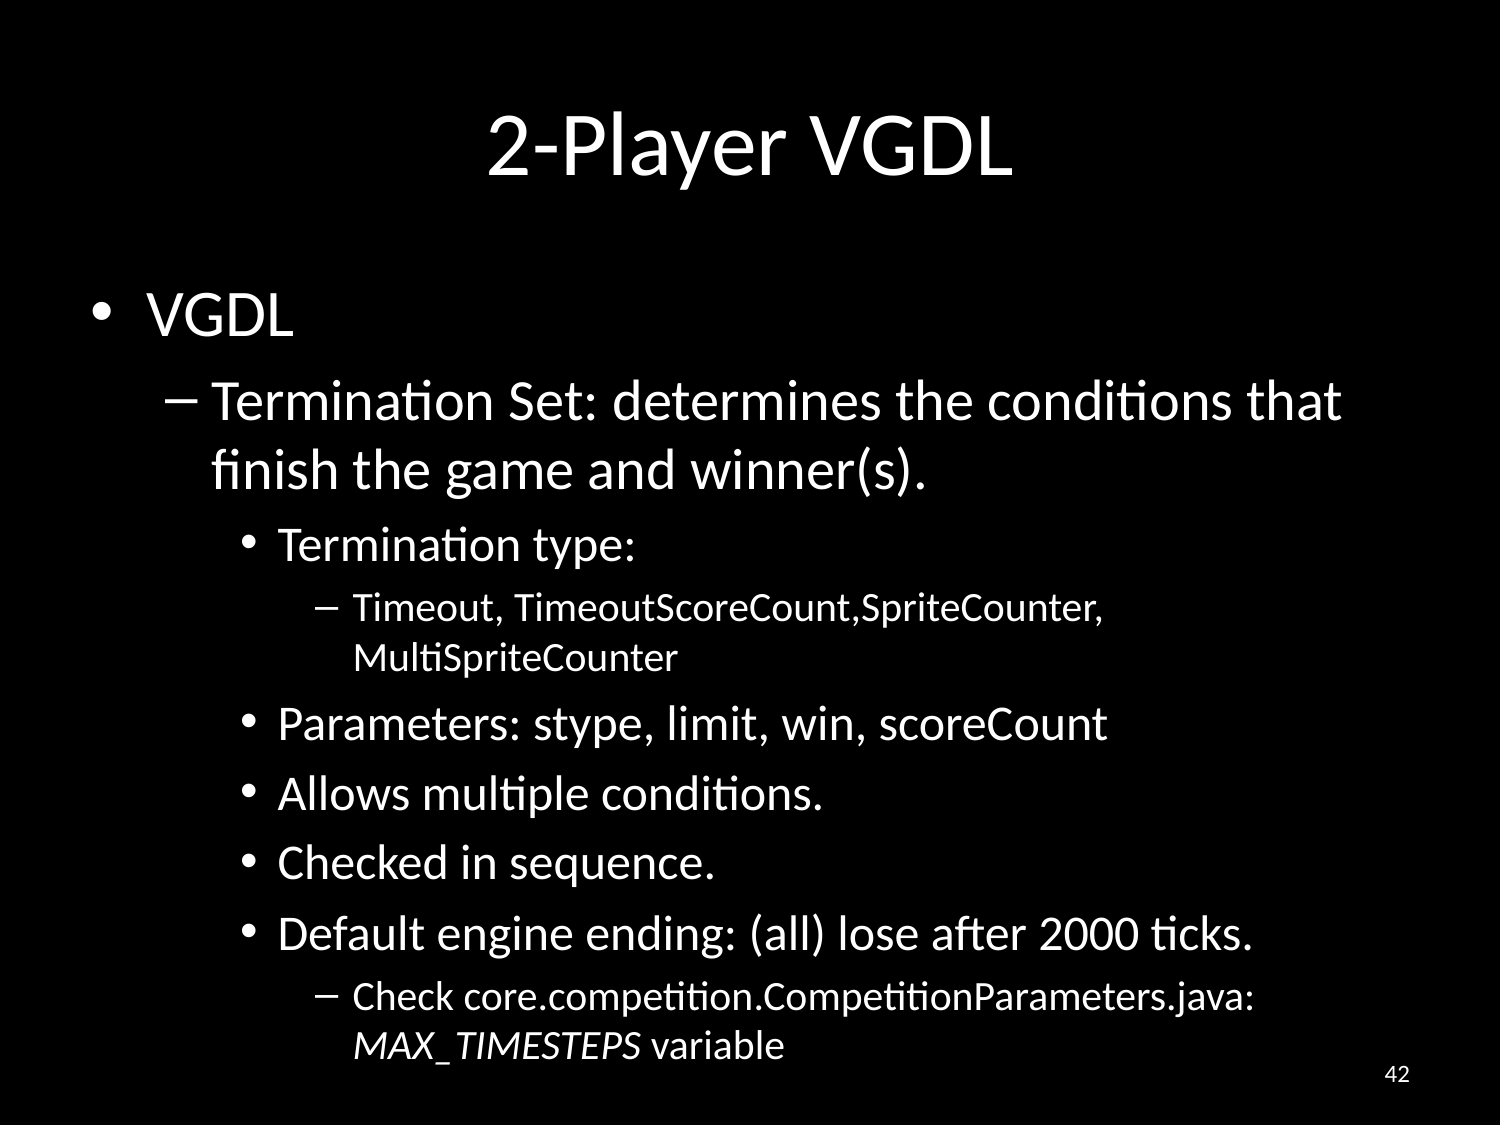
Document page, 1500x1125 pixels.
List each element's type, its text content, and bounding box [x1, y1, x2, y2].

slide_number 42 [1074, 1042, 1425, 1103]
list VGDL Termination Set: determines the conditions that finish the game and winner(s). Termination type: Timeout, TimeoutScoreCount,SpriteCounter, MultiSpriteCounter Parameters: stype, limit, win, scoreCount Allows multiple conditions. Checked in sequence. Default engine ending: (all) lose after 2000 ticks. Check core.competition.CompetitionParameters.java: MAX_TIMESTEPS variable [75, 262, 1425, 1125]
title 2-Player VGDL [75, 45, 1425, 233]
